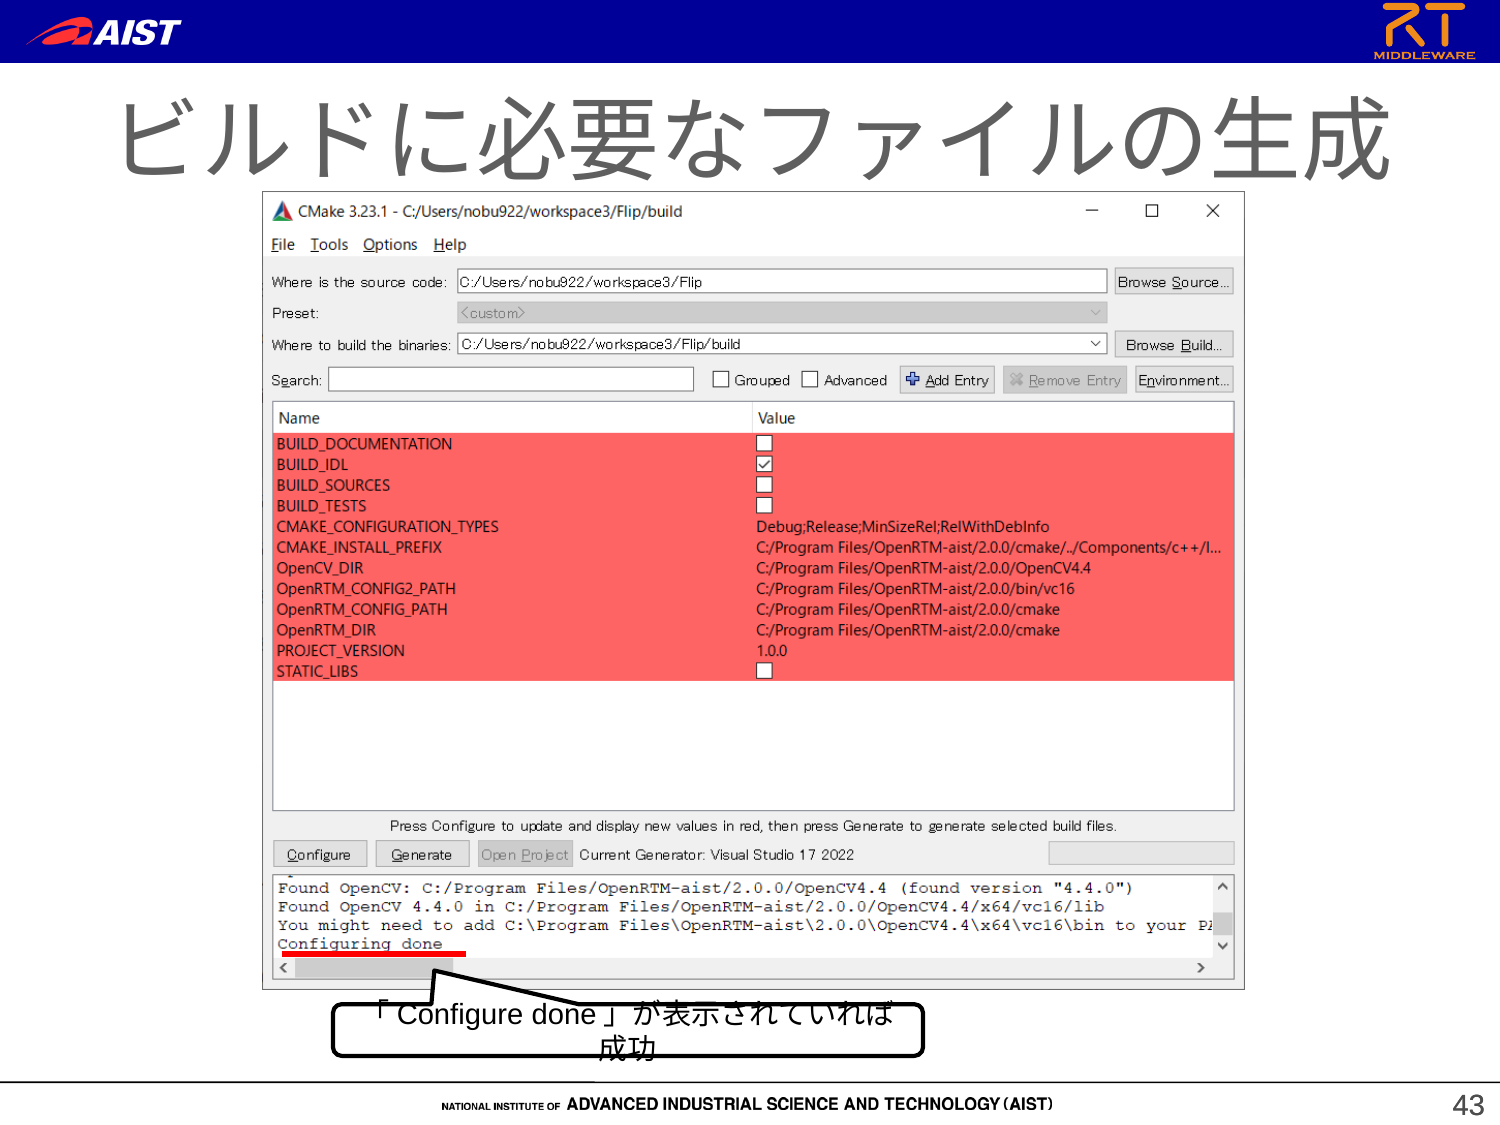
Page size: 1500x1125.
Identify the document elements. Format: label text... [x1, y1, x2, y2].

picture [0, 0, 1500, 63]
picture [442, 1097, 1052, 1110]
text_box 43 [1149, 1078, 1500, 1125]
title ビルドに必要なファイルの生成 [29, 66, 1474, 208]
picture [262, 191, 1245, 990]
text_box 「Configure done」が表示されていれば成功 [330, 997, 926, 1059]
